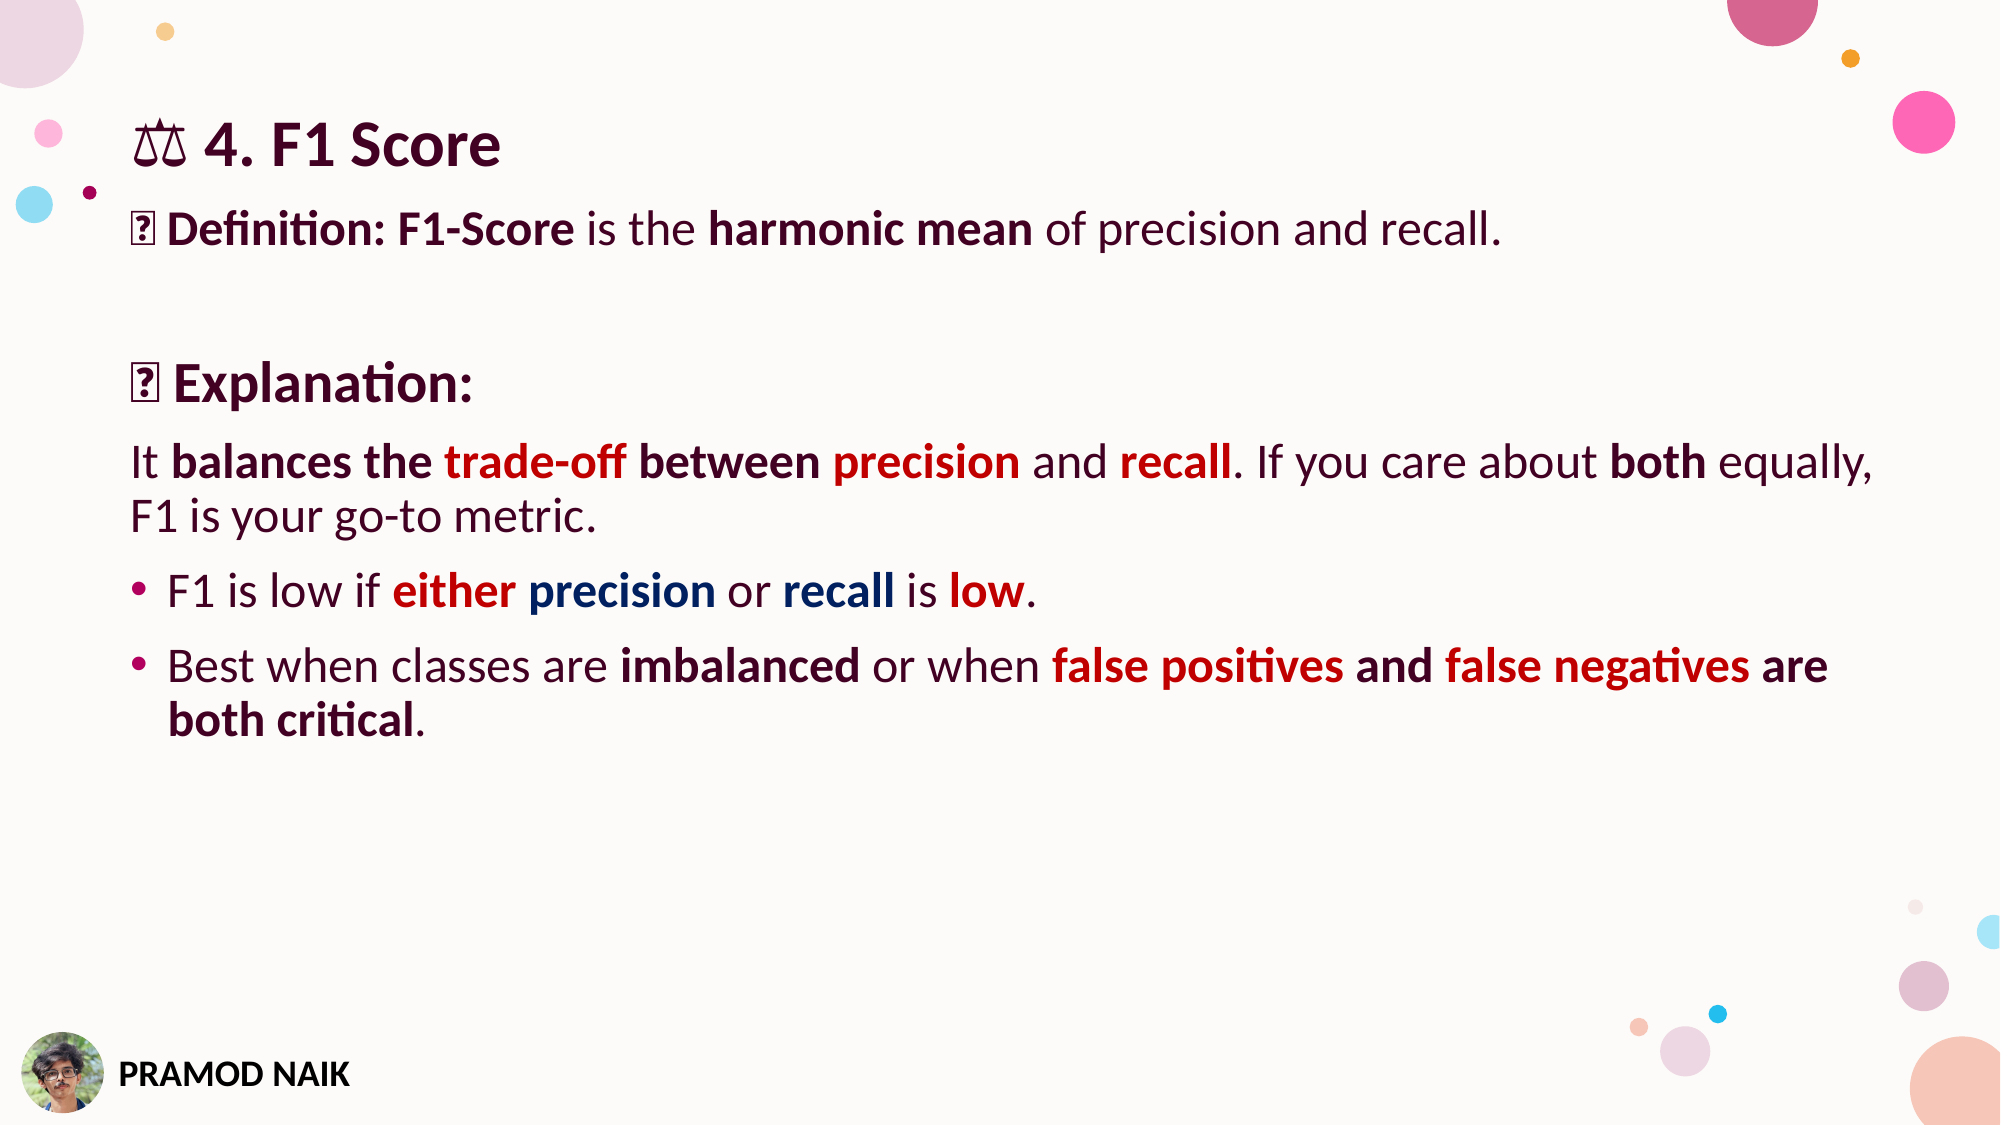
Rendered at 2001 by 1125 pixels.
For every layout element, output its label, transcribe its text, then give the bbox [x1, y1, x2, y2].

picture [21, 1031, 104, 1114]
list ⚖️ 4. F1 Score 🧠 Definition: F1-Score is the harmonic mean of precision and recall. 📘 Explanation: It balances the trade-off between precision and recall. If you care about both equally, F1 is your go-to metric. F1 is low if either precision or recall is low. Best when classes are imbalanced or when false positives and false negatives are both critical. [115, 101, 1904, 1009]
